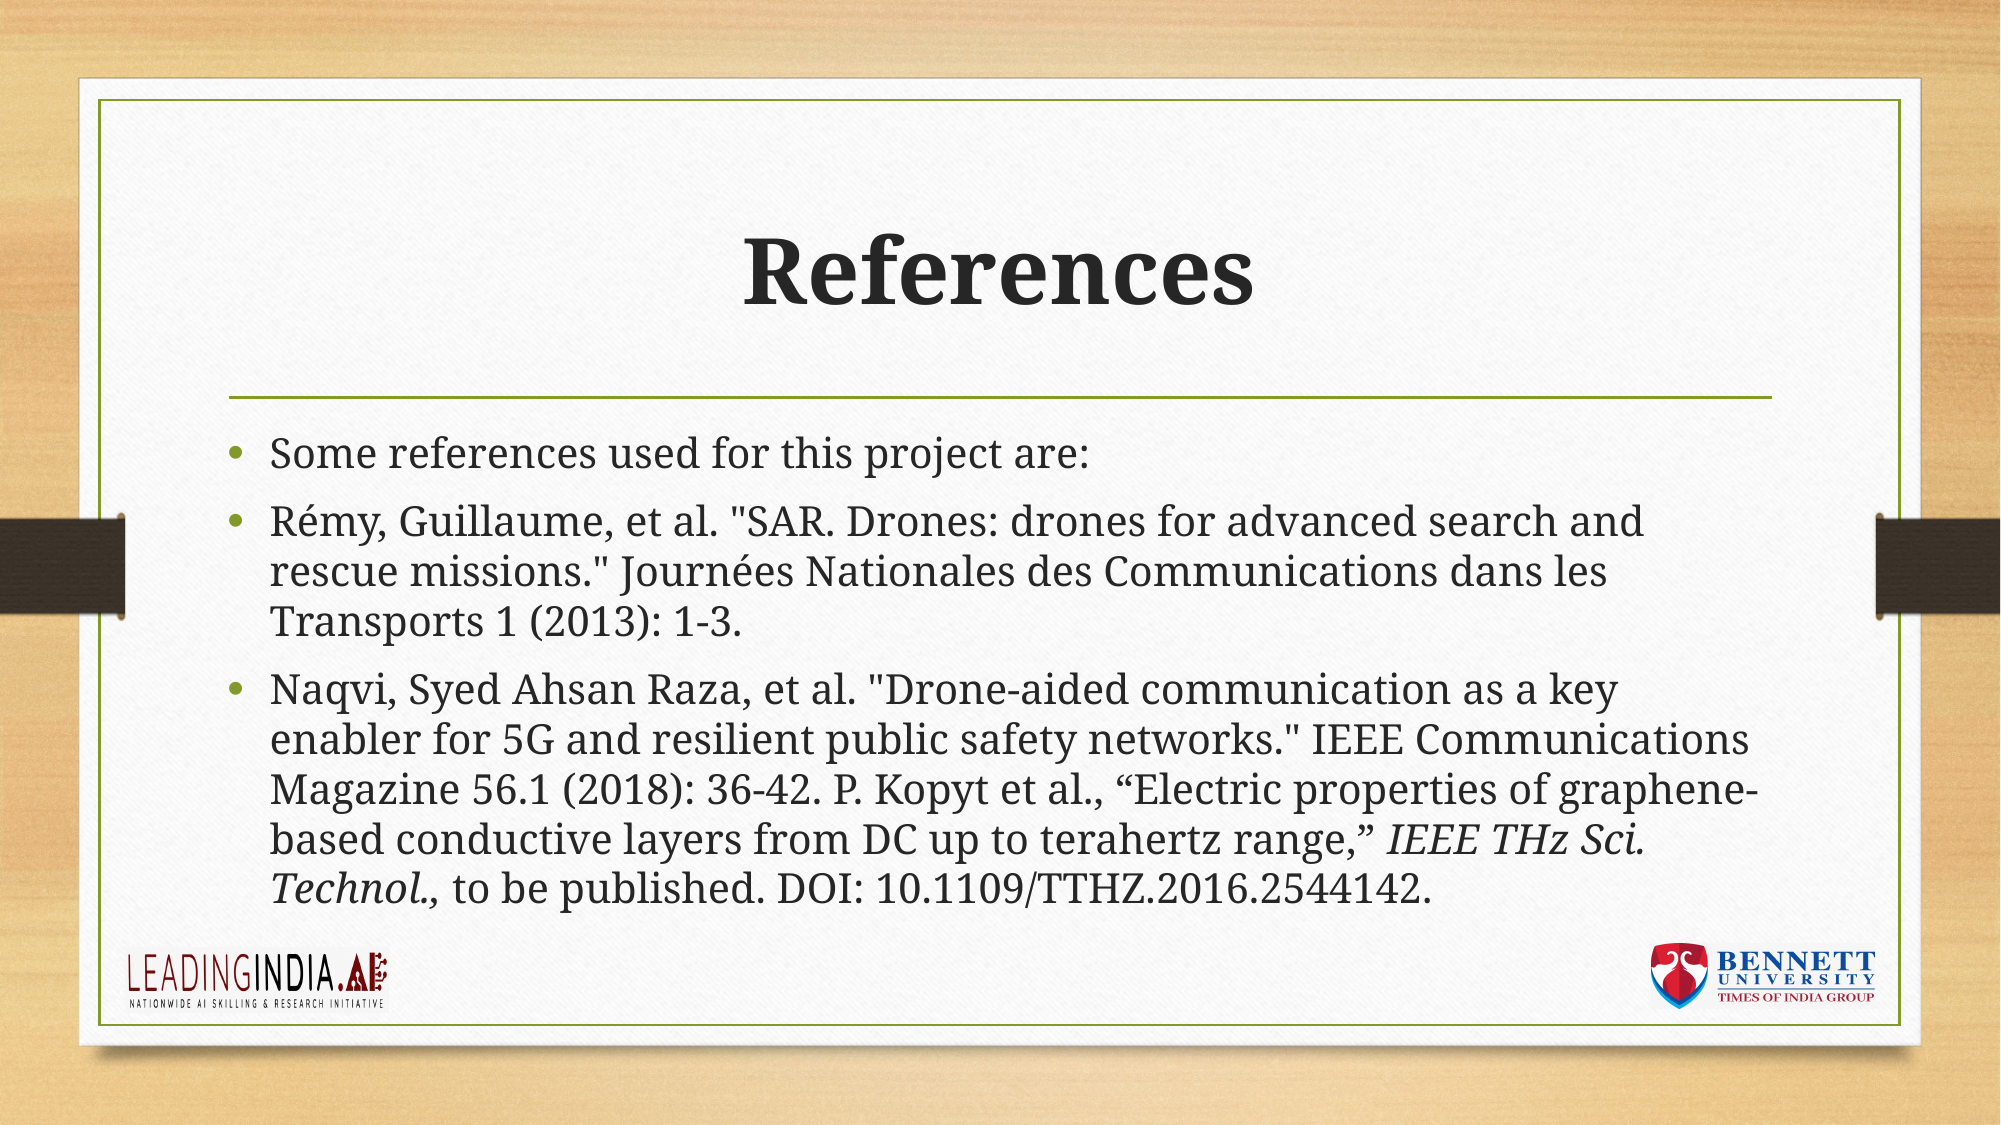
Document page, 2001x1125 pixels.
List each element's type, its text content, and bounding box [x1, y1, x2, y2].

list Some references used for this project are: Rémy, Guillaume, et al. "SAR. Drones: drones for advanced search and rescue missions." Journées Nationales des Communications dans les Transports 1 (2013): 1-3. Naqvi, Syed Ahsan Raza, et al. "Drone-aided communication as a key enabler for 5G and resilient public safety networks." IEEE Communications Magazine 56.1 (2018): 36-42. P. Kopyt et al., “Electric properties of graphene-based conductive layers from DC up to terahertz range,” IEEE THz Sci. Technol., to be published. DOI: 10.1109/TTHZ.2016.2544142. [212, 419, 1788, 964]
title References [212, 161, 1788, 375]
picture [0, 0, 2001, 1125]
